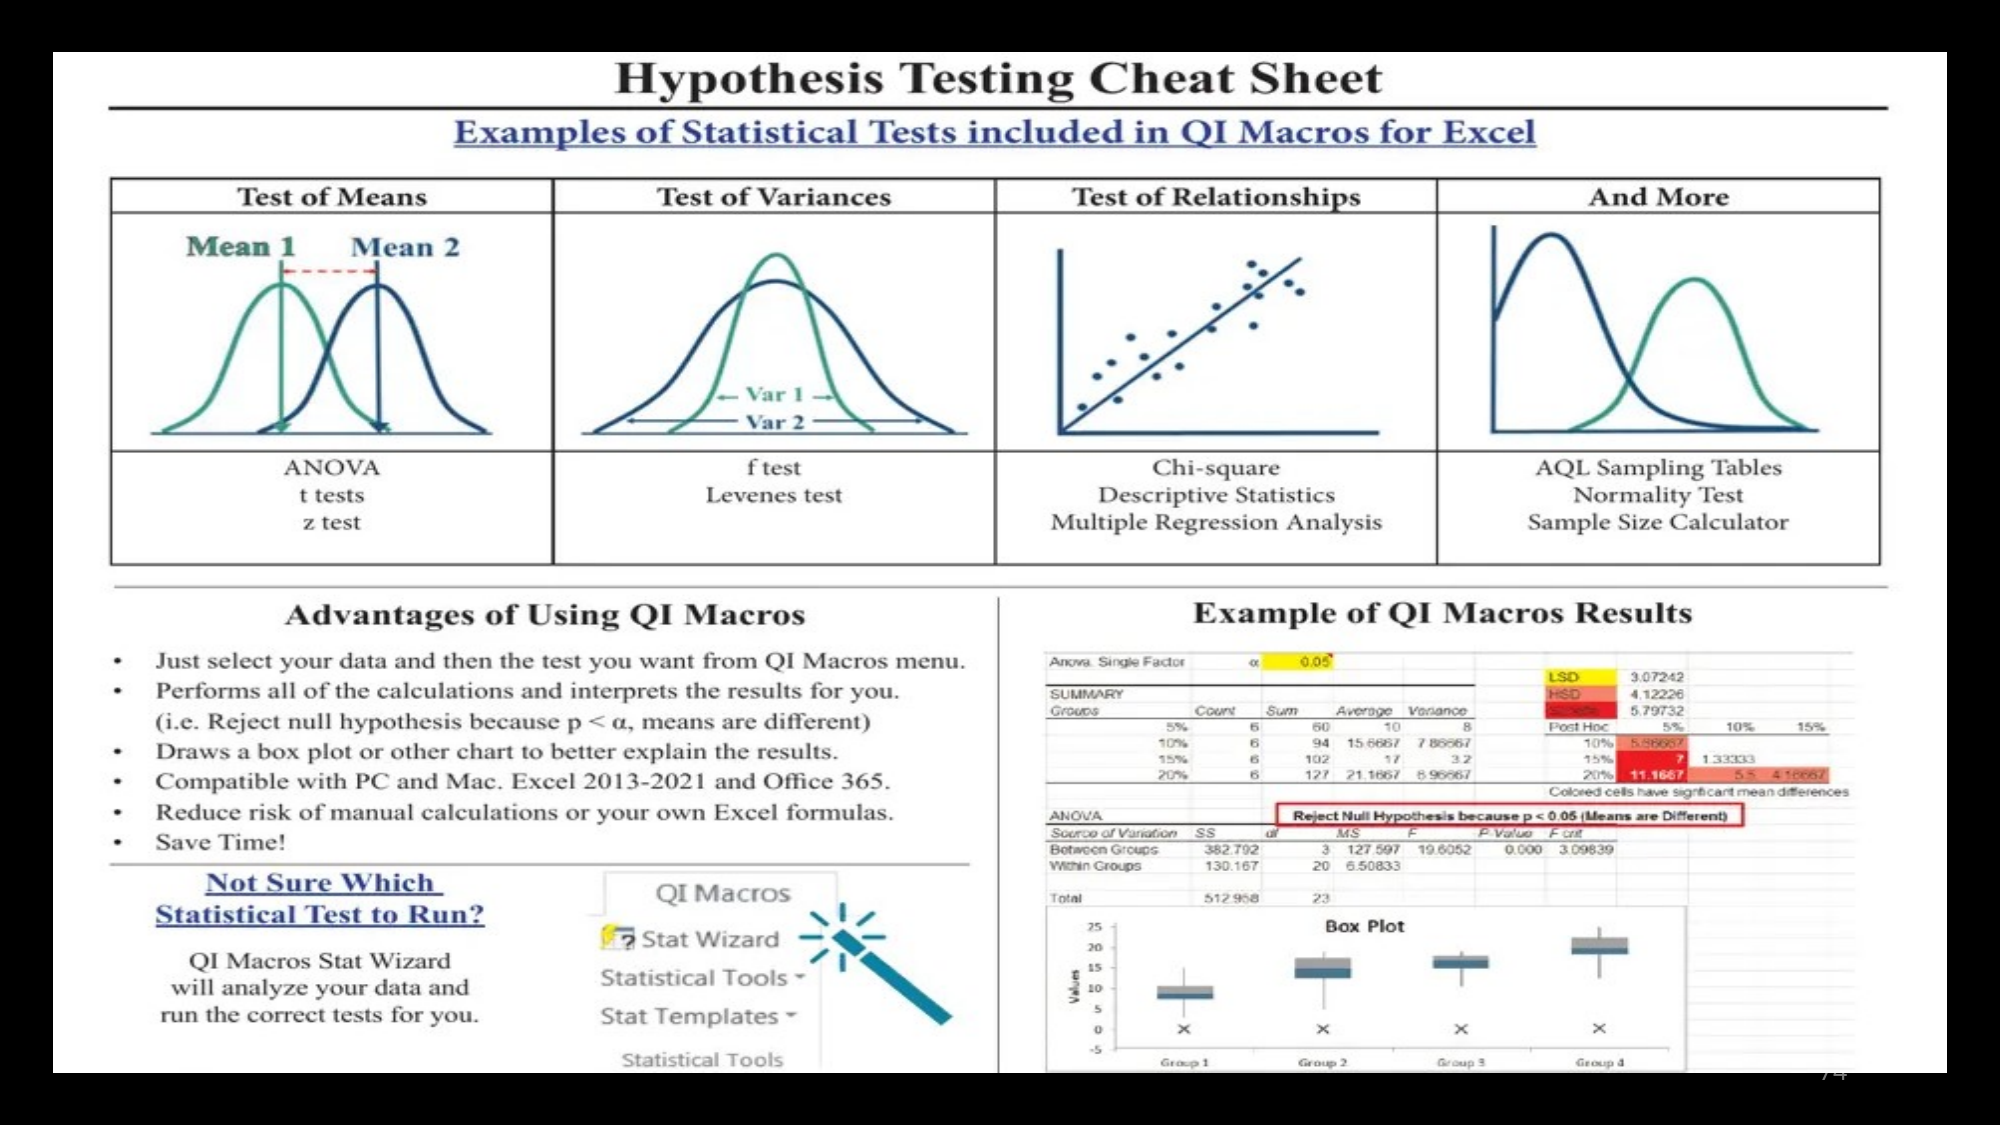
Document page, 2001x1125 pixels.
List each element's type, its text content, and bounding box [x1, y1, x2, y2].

slide_number 74 [1412, 1042, 1863, 1103]
text_box [51, 51, 1948, 1074]
